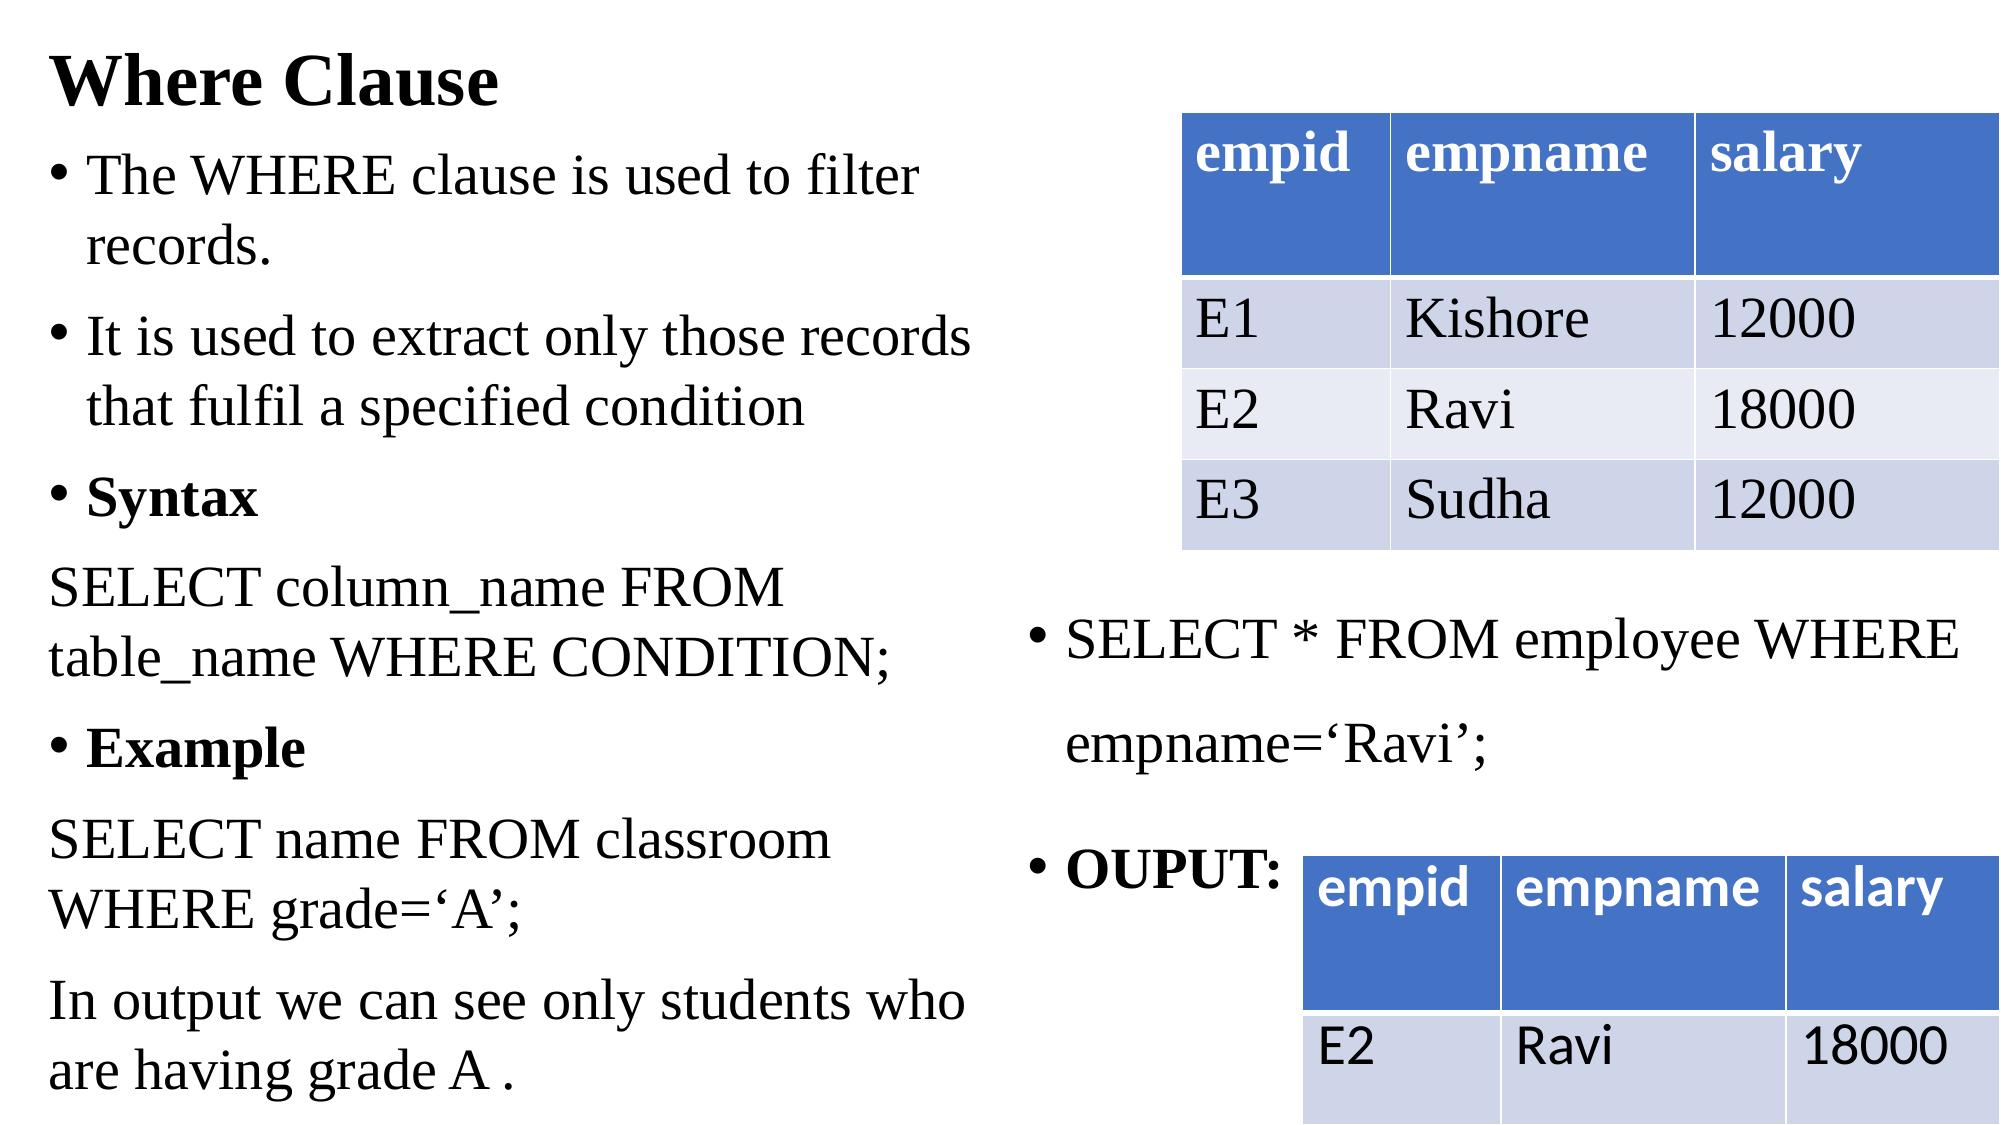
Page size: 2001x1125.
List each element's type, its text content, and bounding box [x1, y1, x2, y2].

table_cell 12000 [1696, 460, 1999, 550]
table_cell Kishore [1391, 280, 1694, 368]
table_cell 18000 [1787, 1016, 1999, 1124]
table_cell E1 [1182, 280, 1390, 368]
title Where Clause [33, 0, 1863, 163]
table_cell 12000 [1696, 280, 1999, 368]
list SELECT * FROM employee WHERE empname=‘Ravi’; OUPUT: [1012, 299, 2000, 1014]
table_cell Sudha [1391, 460, 1694, 550]
list The WHERE clause is used to filter records. It is used to extract only those records that fulfil a specified condition Syntax SELECT column_name FROM table_name WHERE CONDITION; Example SELECT name FROM classroom WHERE grade=‘A’; In output we can see only students who are having grade A . [33, 128, 1022, 1125]
table_header empname [1391, 113, 1694, 275]
table_cell Ravi [1391, 369, 1694, 459]
table_cell 18000 [1696, 369, 1999, 459]
table_header empname [1502, 856, 1785, 1010]
table_cell Ravi [1502, 1016, 1785, 1124]
table_cell E3 [1182, 460, 1390, 550]
table_cell E2 [1303, 1016, 1500, 1124]
table_cell E2 [1182, 369, 1390, 459]
table_header salary [1696, 113, 1999, 275]
table_header empid [1182, 113, 1390, 275]
table_header salary [1787, 856, 1999, 1010]
table_header empid [1303, 856, 1500, 1010]
